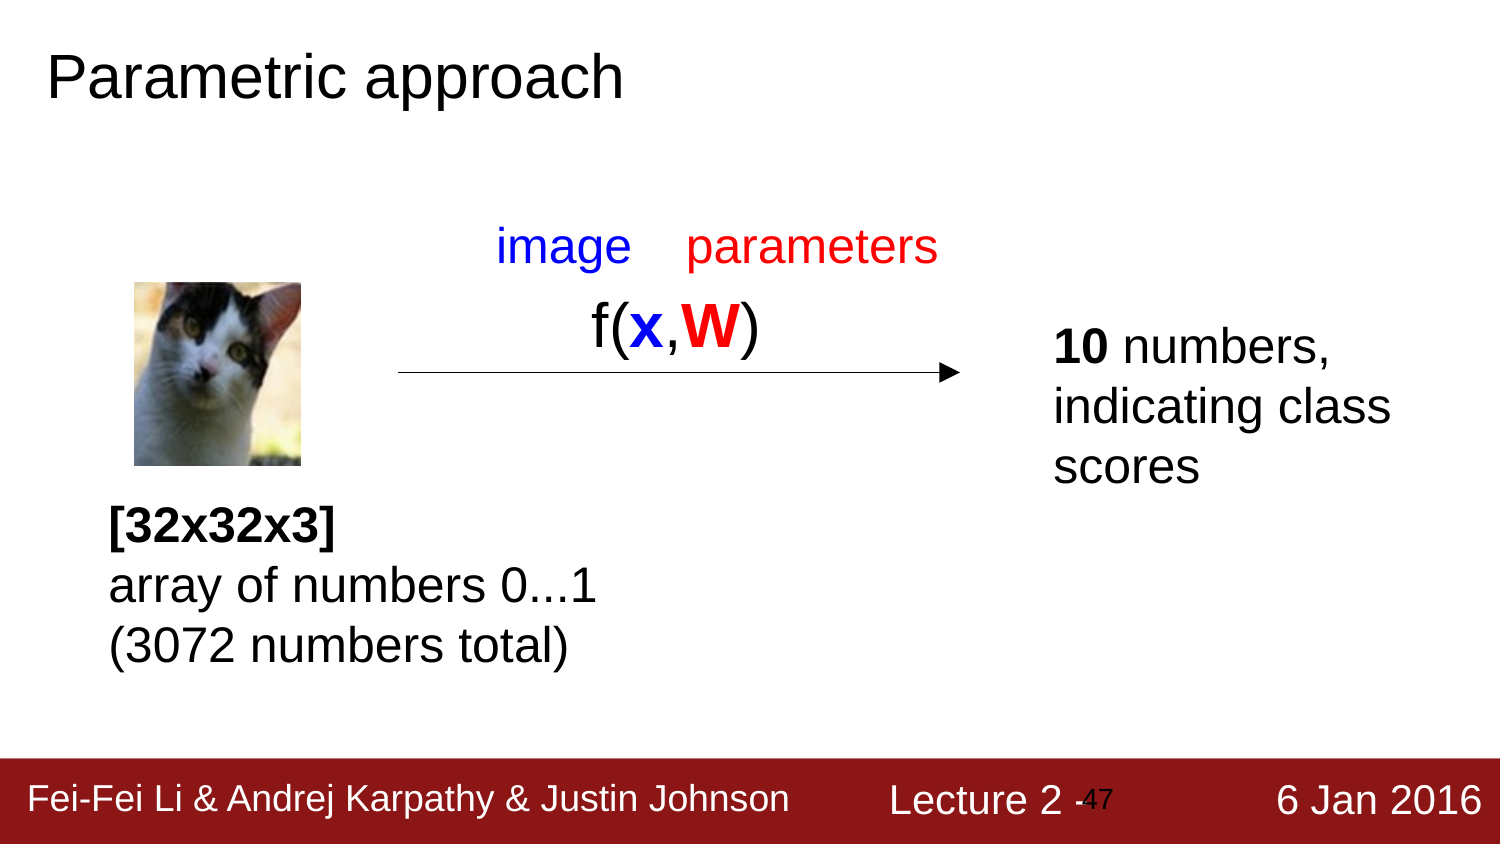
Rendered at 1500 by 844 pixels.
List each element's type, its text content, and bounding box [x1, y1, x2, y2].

text_box image [481, 198, 670, 250]
text_box parameters [670, 198, 987, 250]
slide_number ‹#› [1066, 765, 1157, 831]
text_box f(x,W) [576, 270, 801, 335]
text_box 10 numbers, indicating class scores [1038, 298, 1475, 423]
text_box Parametric approach [30, 20, 681, 139]
text_box [32x32x3] array of numbers 0...1 (3072 numbers total) [93, 477, 640, 685]
picture [134, 282, 301, 466]
